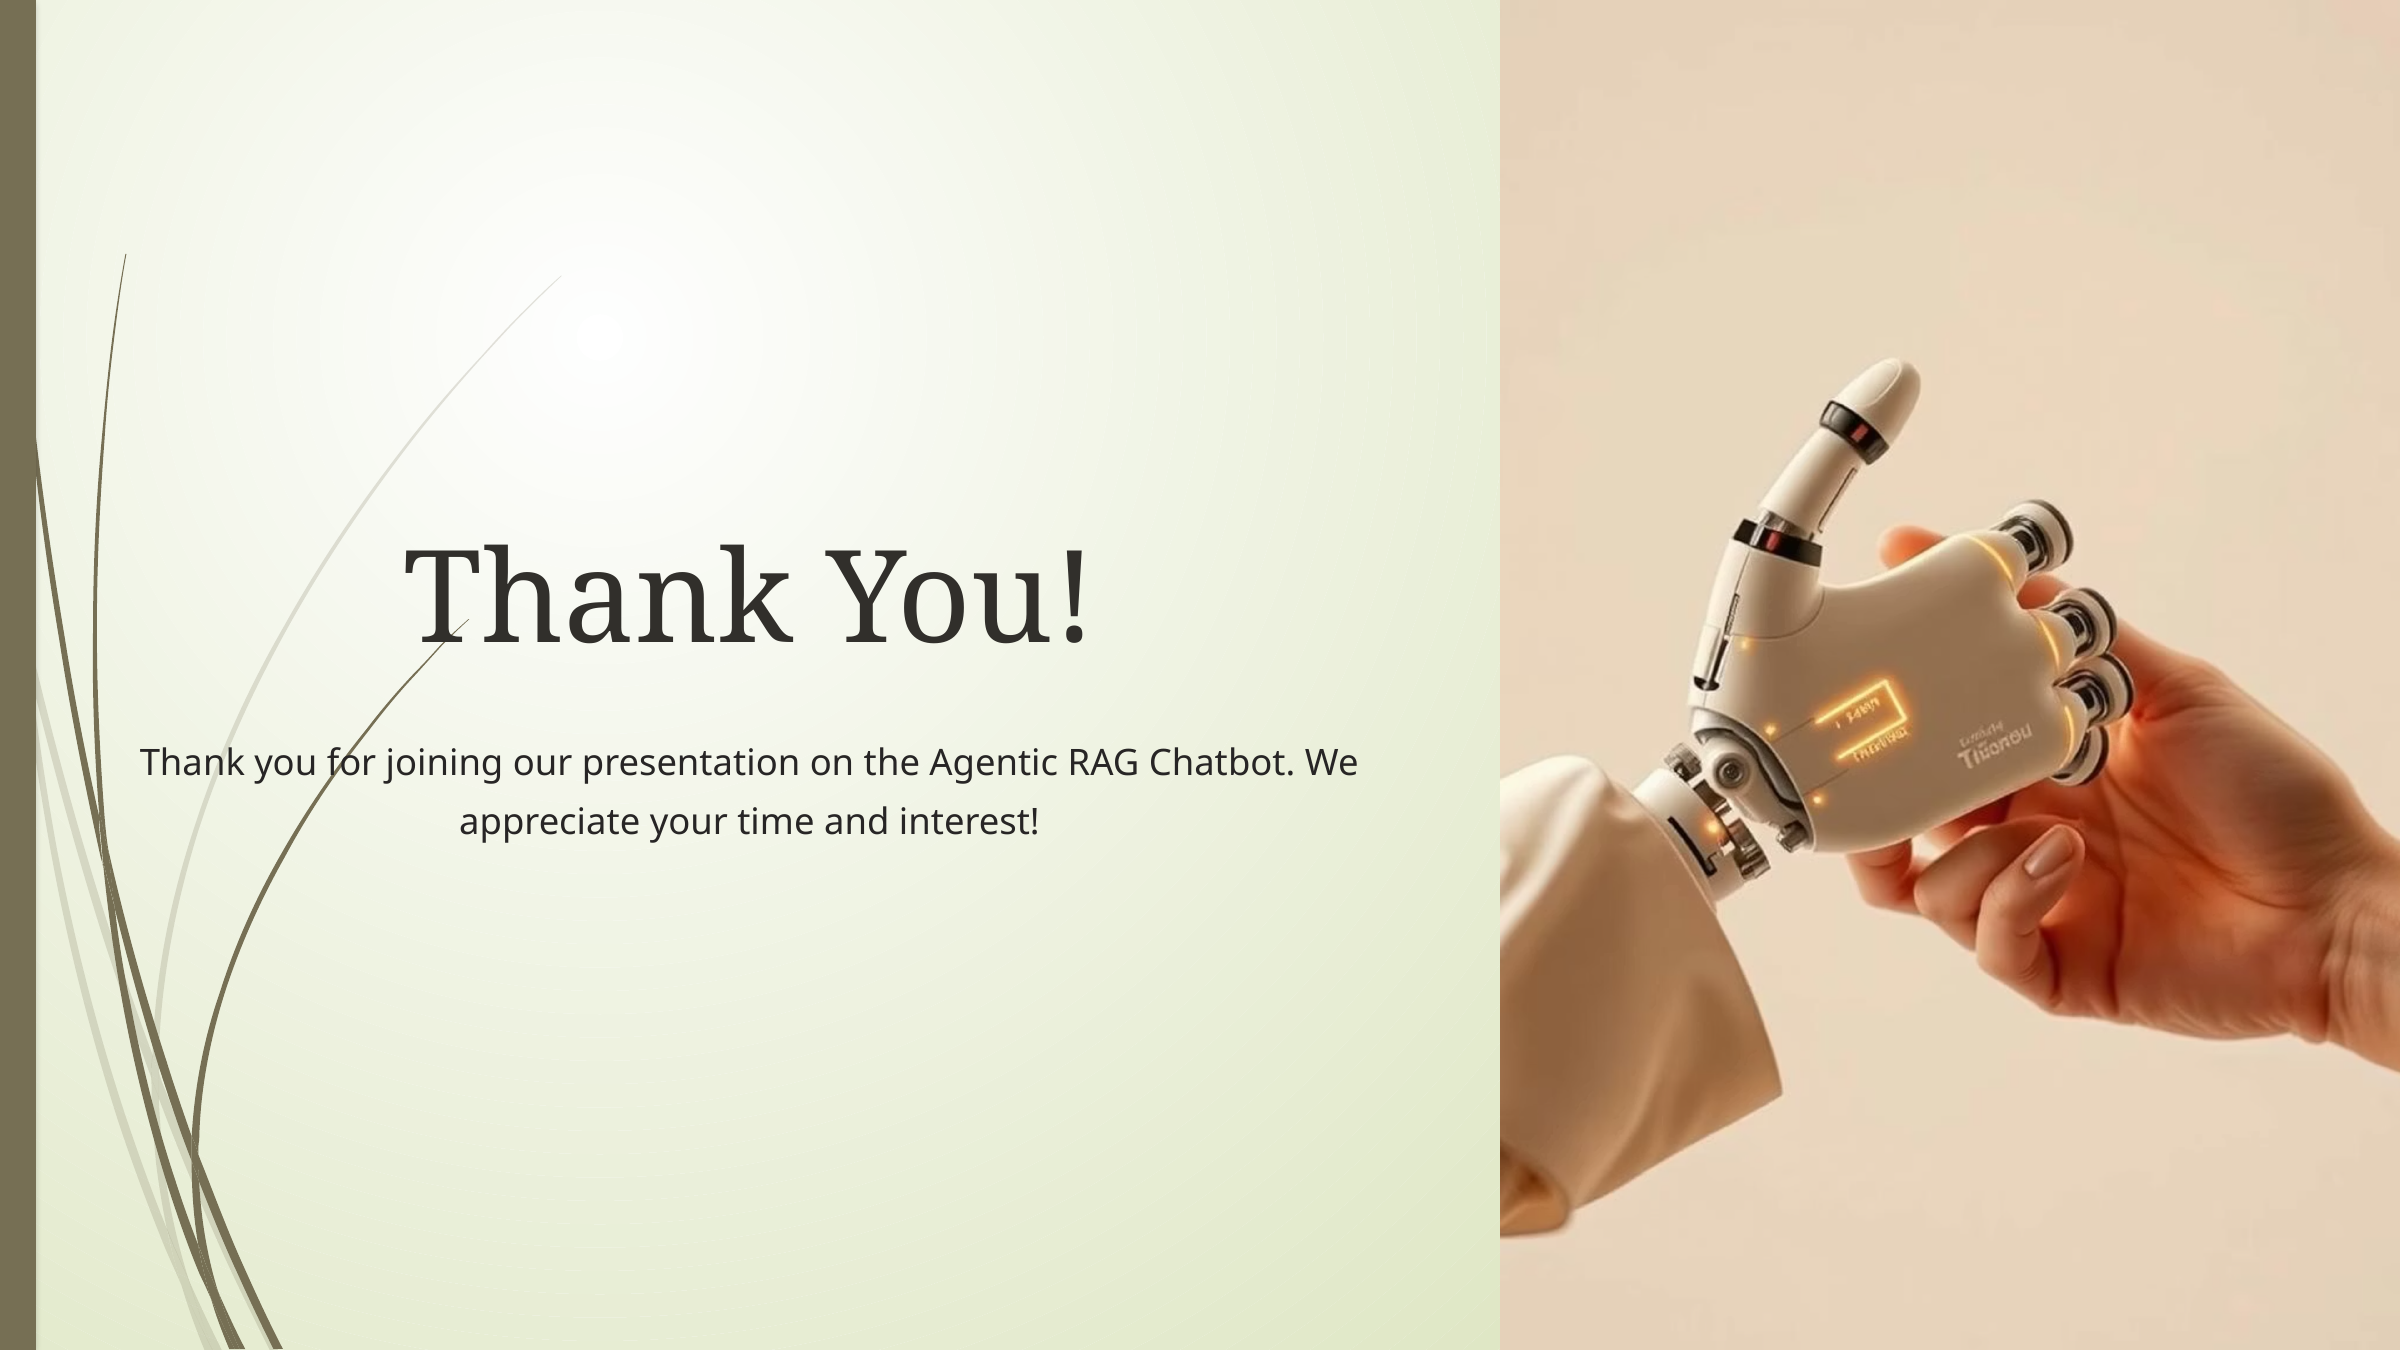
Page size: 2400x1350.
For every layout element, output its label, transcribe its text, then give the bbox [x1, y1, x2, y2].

text_box Thank you for joining our presentation on the Agentic RAG Chatbot. We appreciate your time and interest! [130, 723, 1370, 843]
text_box Thank You! [130, 507, 1370, 668]
picture [1499, 0, 2400, 1350]
